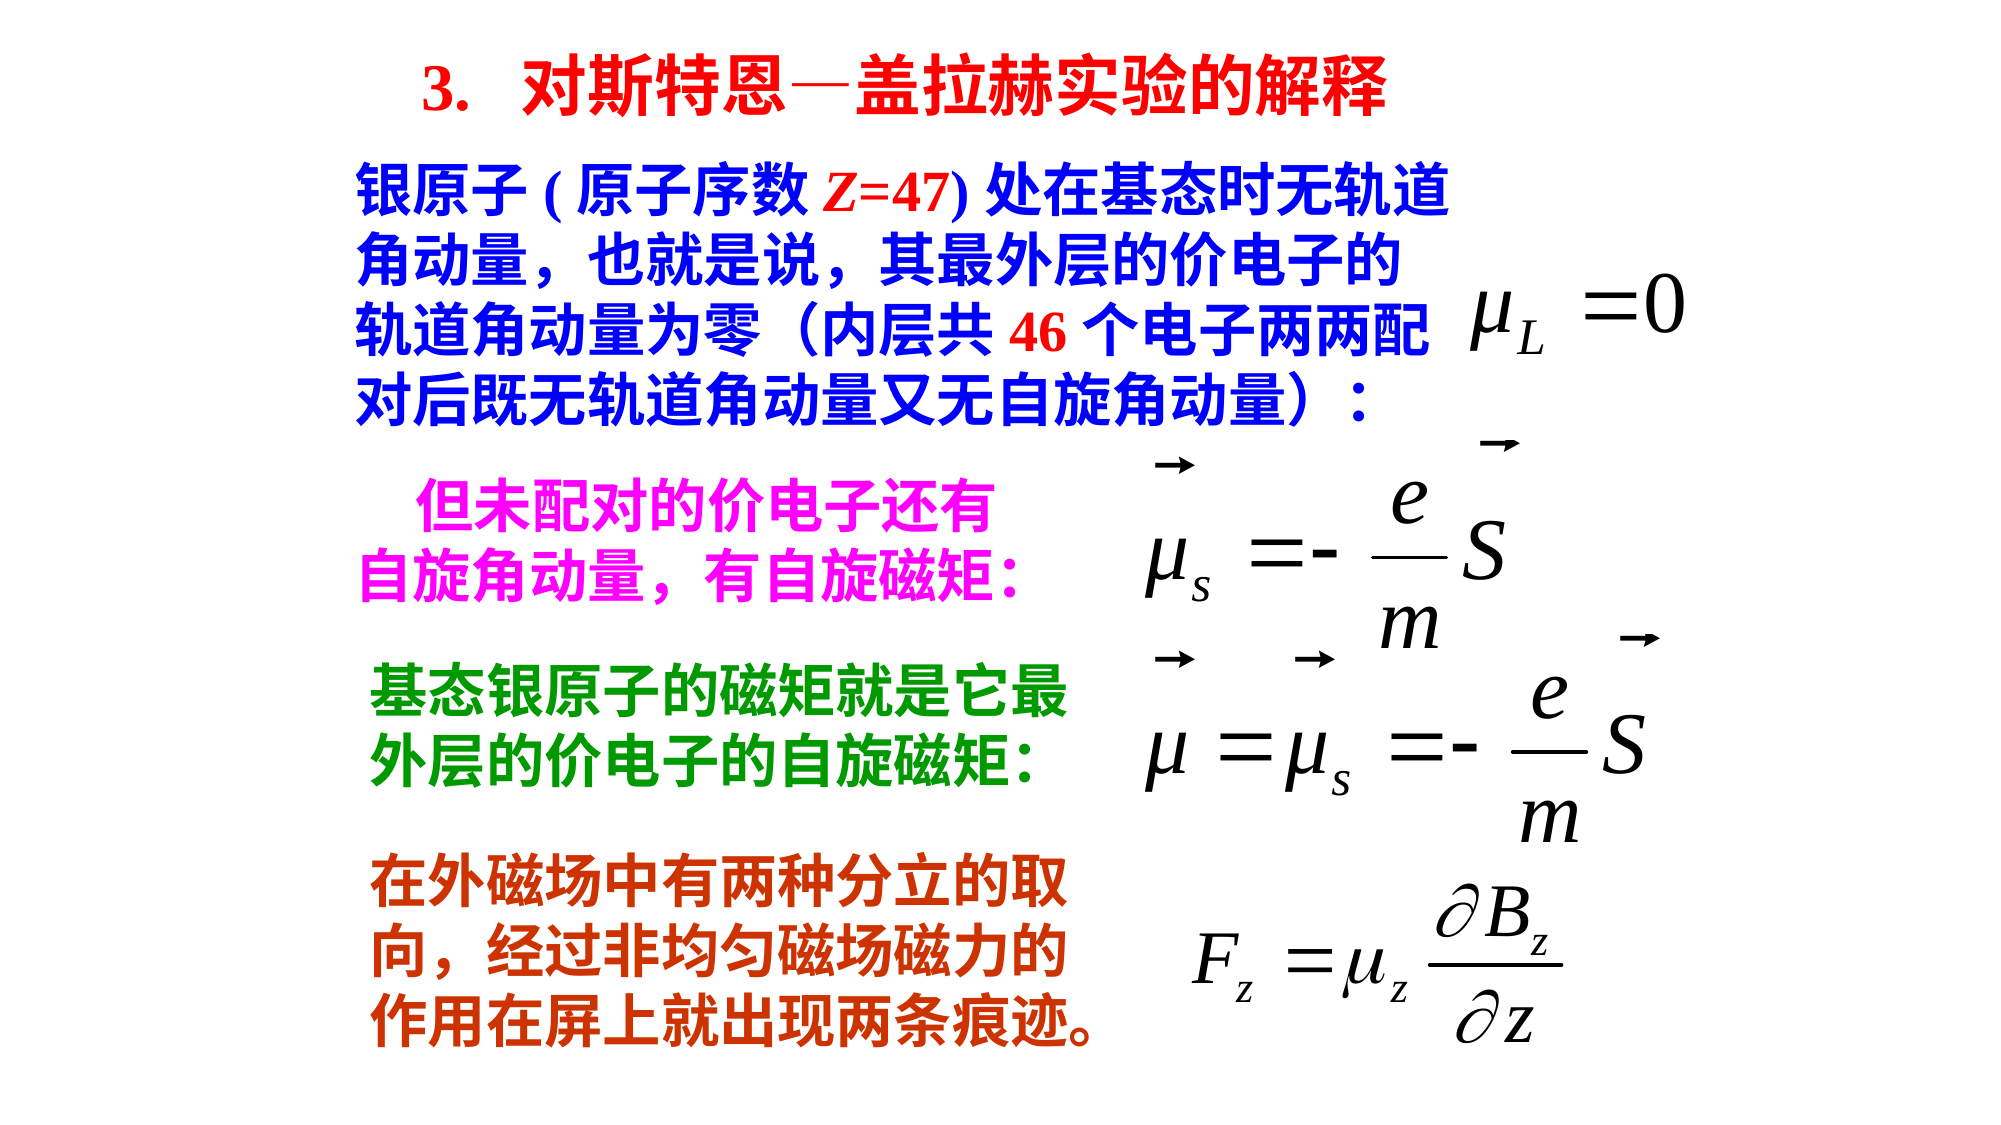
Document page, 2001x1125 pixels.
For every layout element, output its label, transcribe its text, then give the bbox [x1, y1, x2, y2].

text_box 基态银原子的磁矩就是它最外层的价电子的自旋磁矩： [354, 647, 1126, 802]
text_box 但未配对的价电子还有自旋角动量，有自旋磁矩： [339, 461, 1029, 617]
text_box 3. 对斯特恩—盖拉赫实验的解释 [406, 36, 1404, 132]
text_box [1126, 440, 1530, 634]
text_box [1179, 864, 1577, 1079]
text_box 银原子(原子序数Z=47)处在基态时无轨道角动量，也就是说，其最外层的价电子的轨道角动量为零（内层共46个电子两两配对后既无轨道角动量又无自旋角动量）： [339, 146, 1471, 441]
text_box 在外磁场中有两种分立的取向，经过非均匀磁场磁力的作用在屏上就出现两条痕迹。 [355, 836, 1104, 1062]
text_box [1126, 634, 1669, 862]
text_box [1451, 244, 1701, 370]
